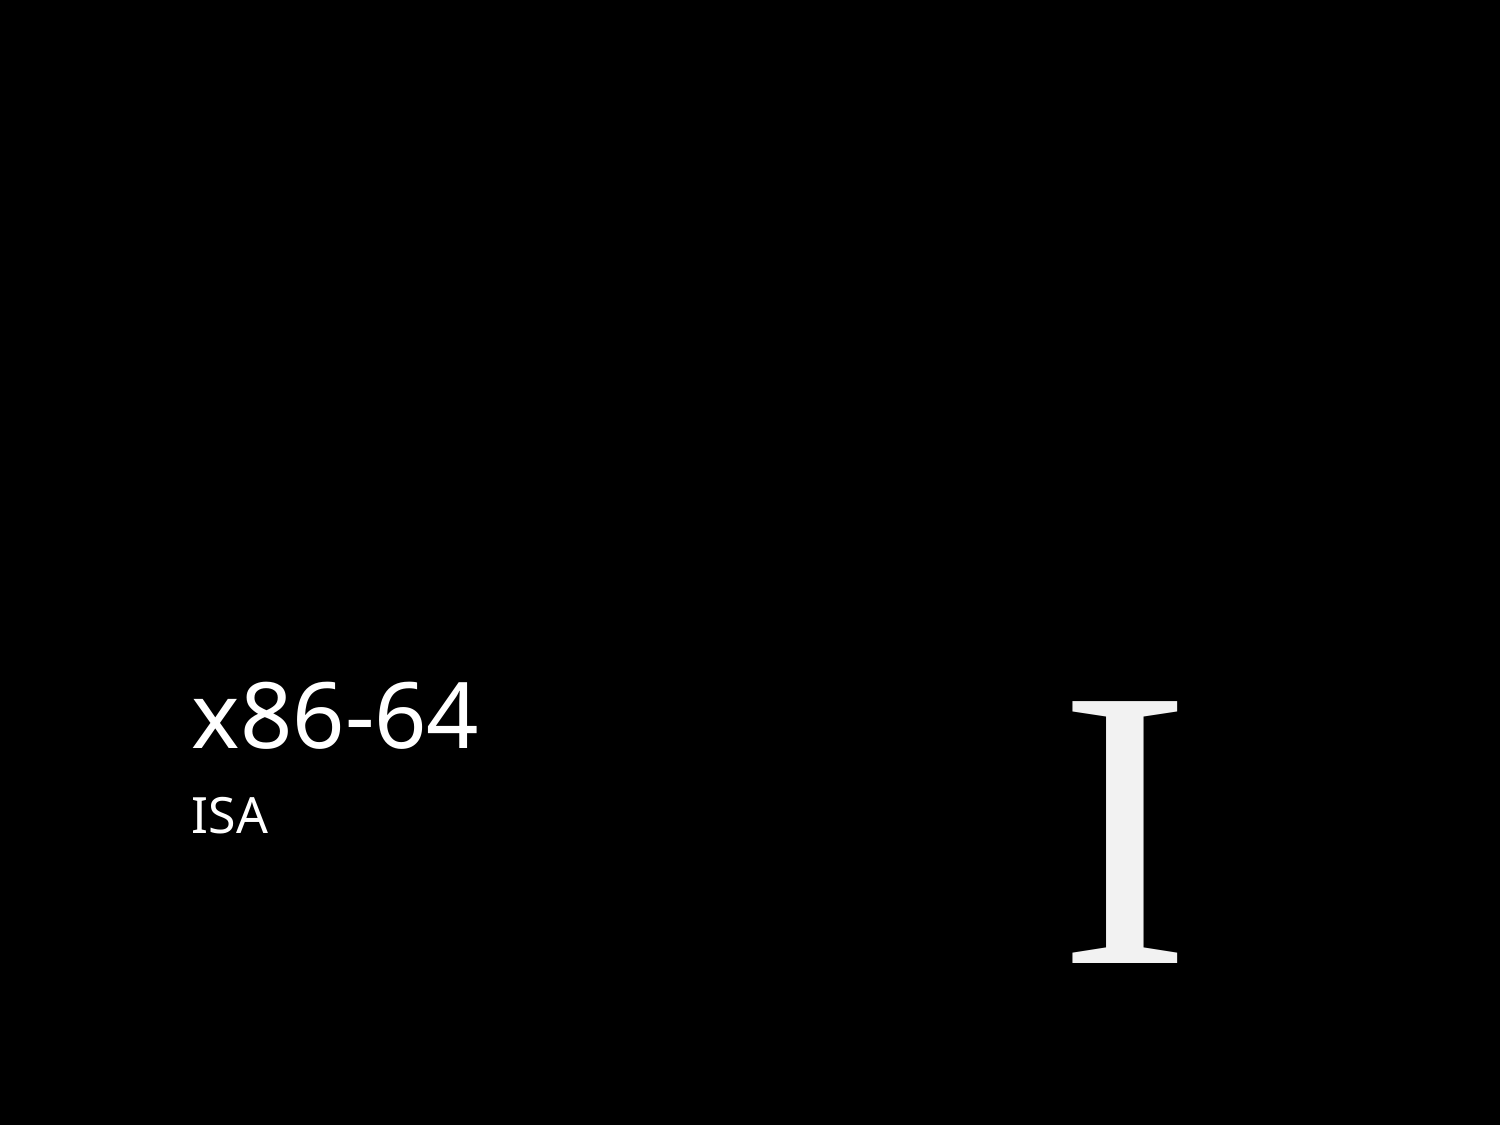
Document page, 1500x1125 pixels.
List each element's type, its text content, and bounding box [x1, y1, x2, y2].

text_box ISA [177, 775, 749, 851]
text_box x86-64 [177, 649, 749, 775]
text_box I [749, 556, 1500, 1051]
